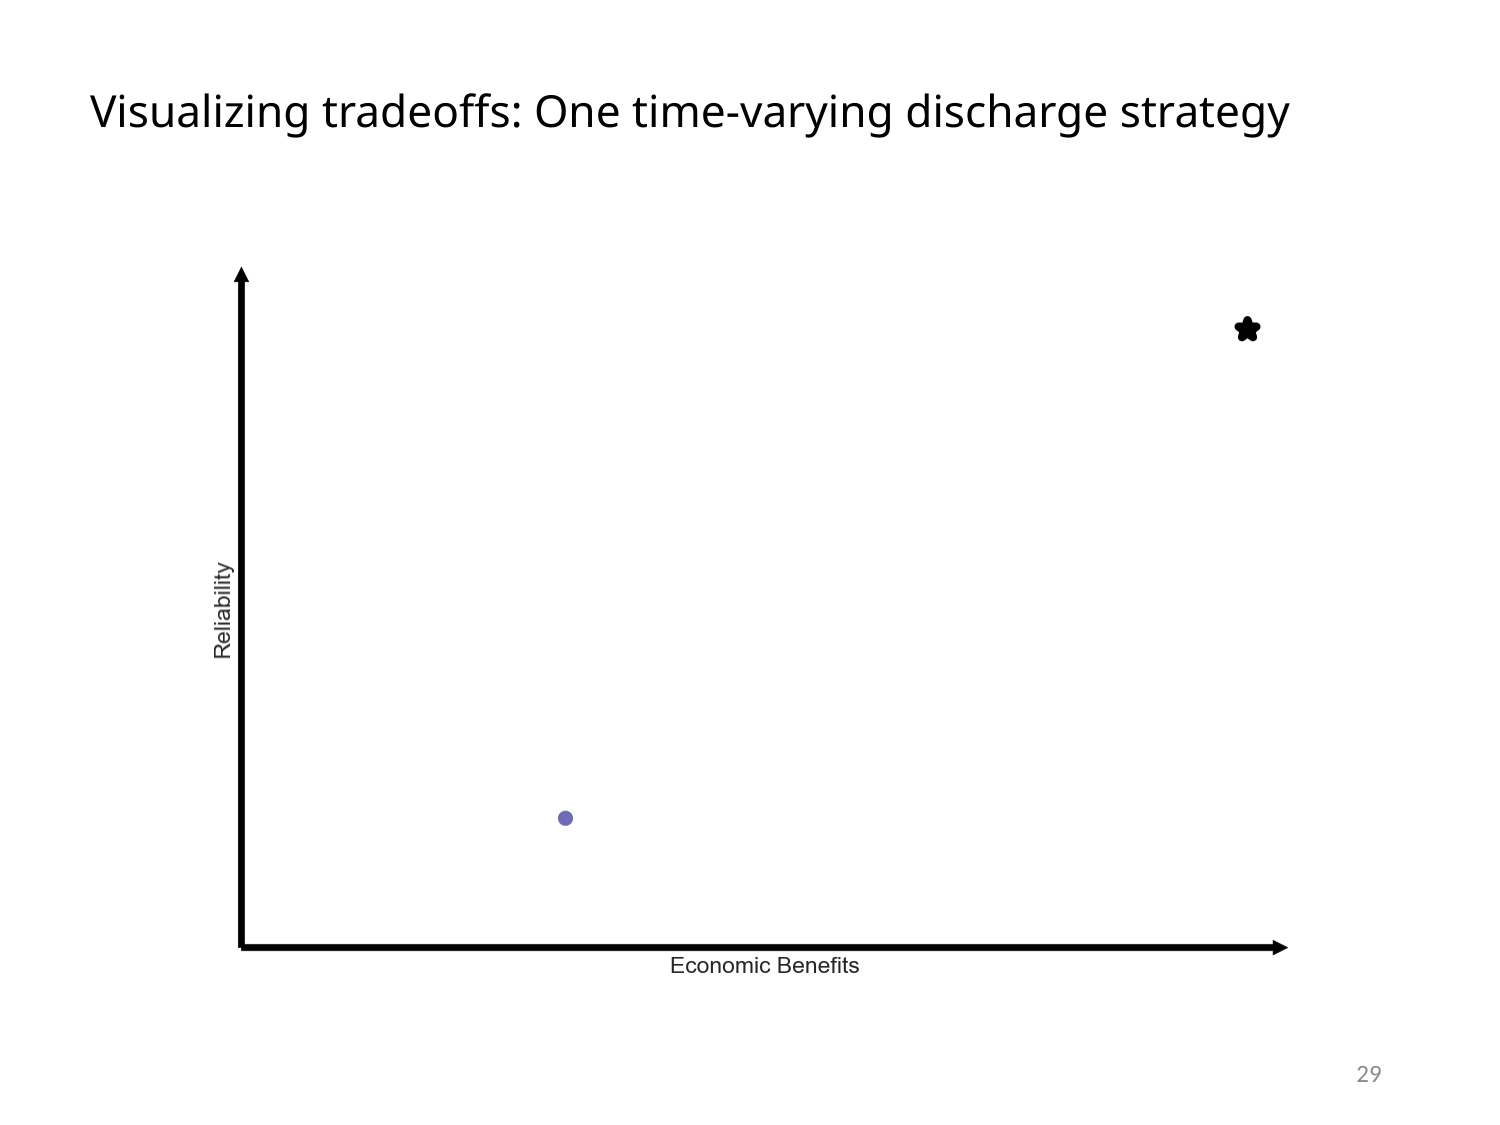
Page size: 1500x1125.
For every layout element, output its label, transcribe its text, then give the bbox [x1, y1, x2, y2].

slide_number 29 [1059, 1042, 1397, 1103]
title Visualizing tradeoffs: One time-varying discharge strategy [75, 67, 1425, 160]
picture [197, 253, 1302, 991]
